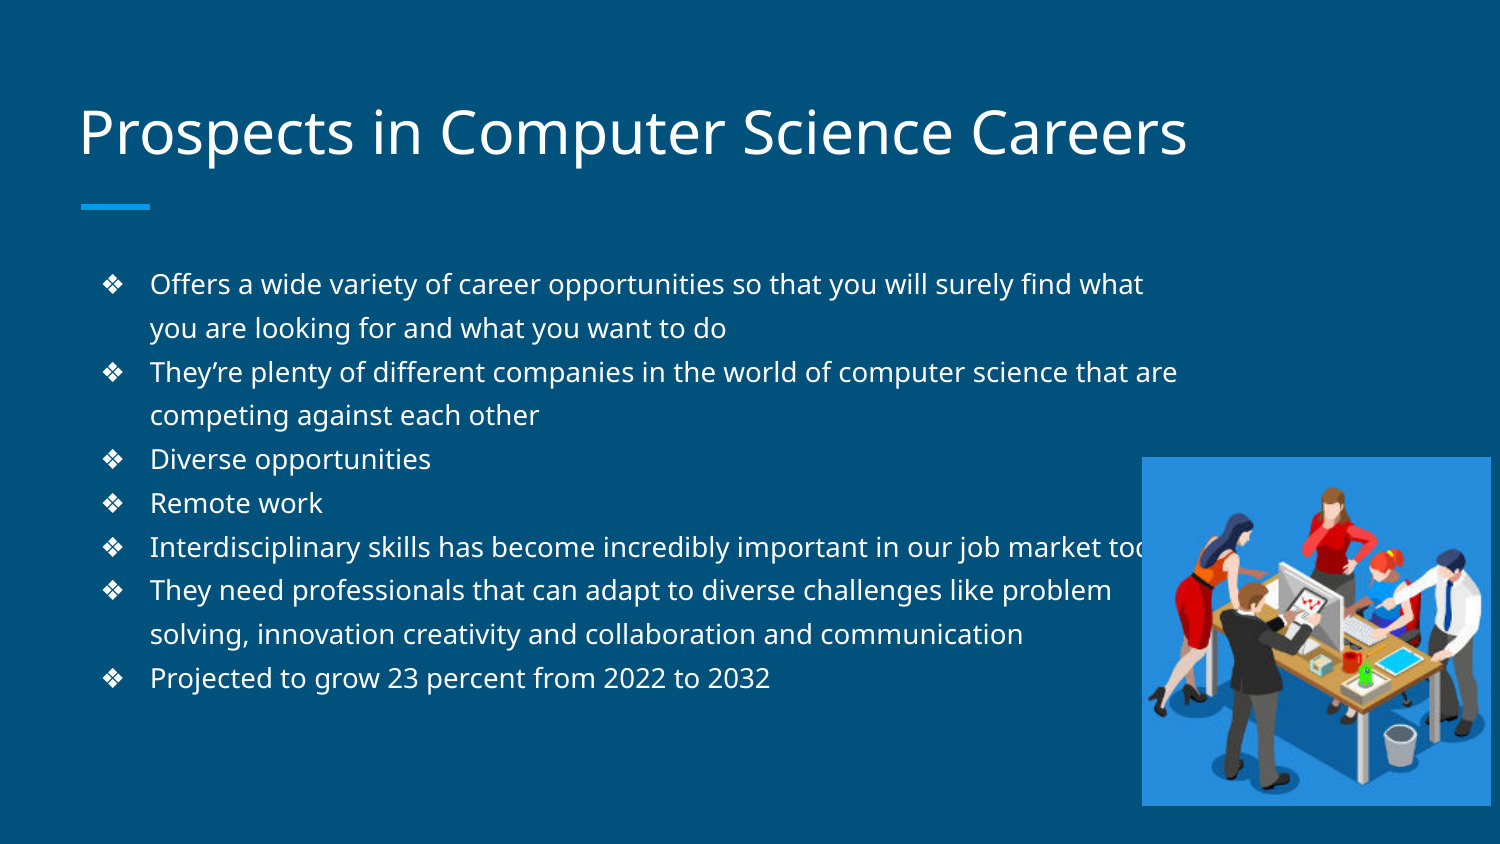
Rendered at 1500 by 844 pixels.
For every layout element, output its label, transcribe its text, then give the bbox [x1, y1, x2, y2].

picture [1142, 458, 1490, 805]
title Prospects in Computer Science Careers [63, 75, 1437, 188]
list Offers a wide variety of career opportunities so that you will surely find what you are looking for and what you want to do They’re plenty of different companies in the world of computer science that are competing against each other Diverse opportunities Remote work Interdisciplinary skills has become incredibly important in our job market today They need professionals that can adapt to diverse challenges like problem solving, innovation creativity and collaboration and communication Projected to grow 23 percent from 2022 to 2032 [63, 244, 1205, 750]
